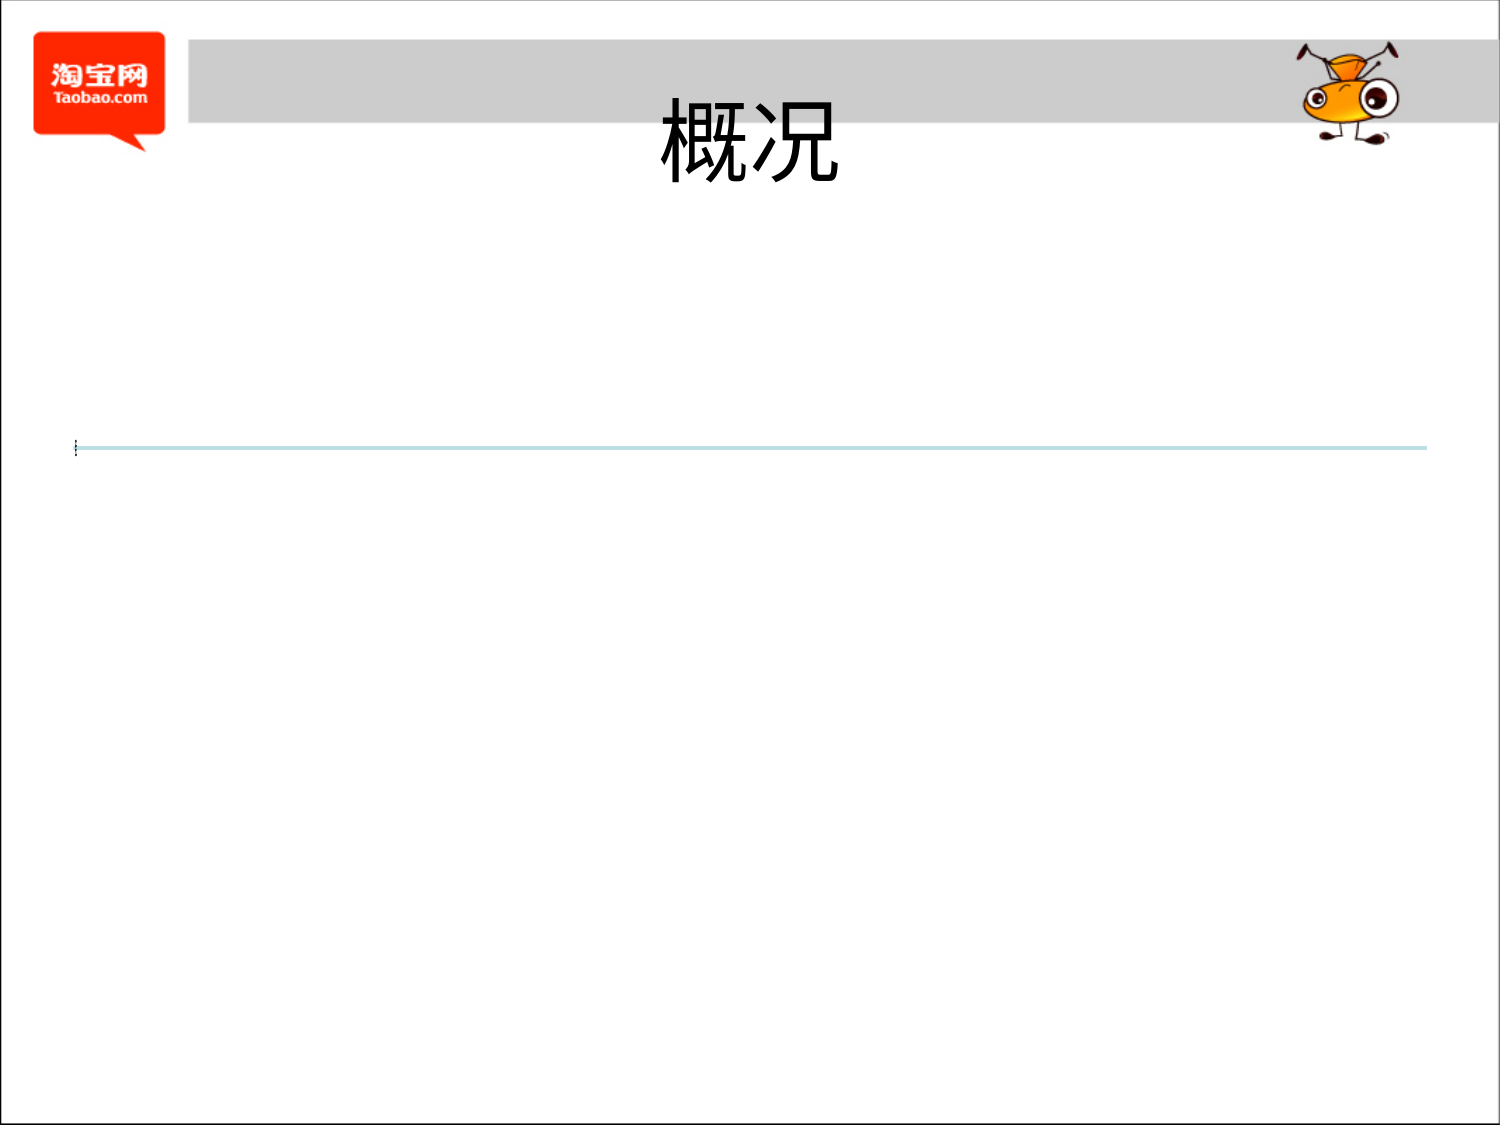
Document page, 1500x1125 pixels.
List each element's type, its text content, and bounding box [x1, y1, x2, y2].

title 概况 [74, 44, 1426, 233]
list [74, 262, 1426, 1006]
picture [0, 0, 1500, 1125]
